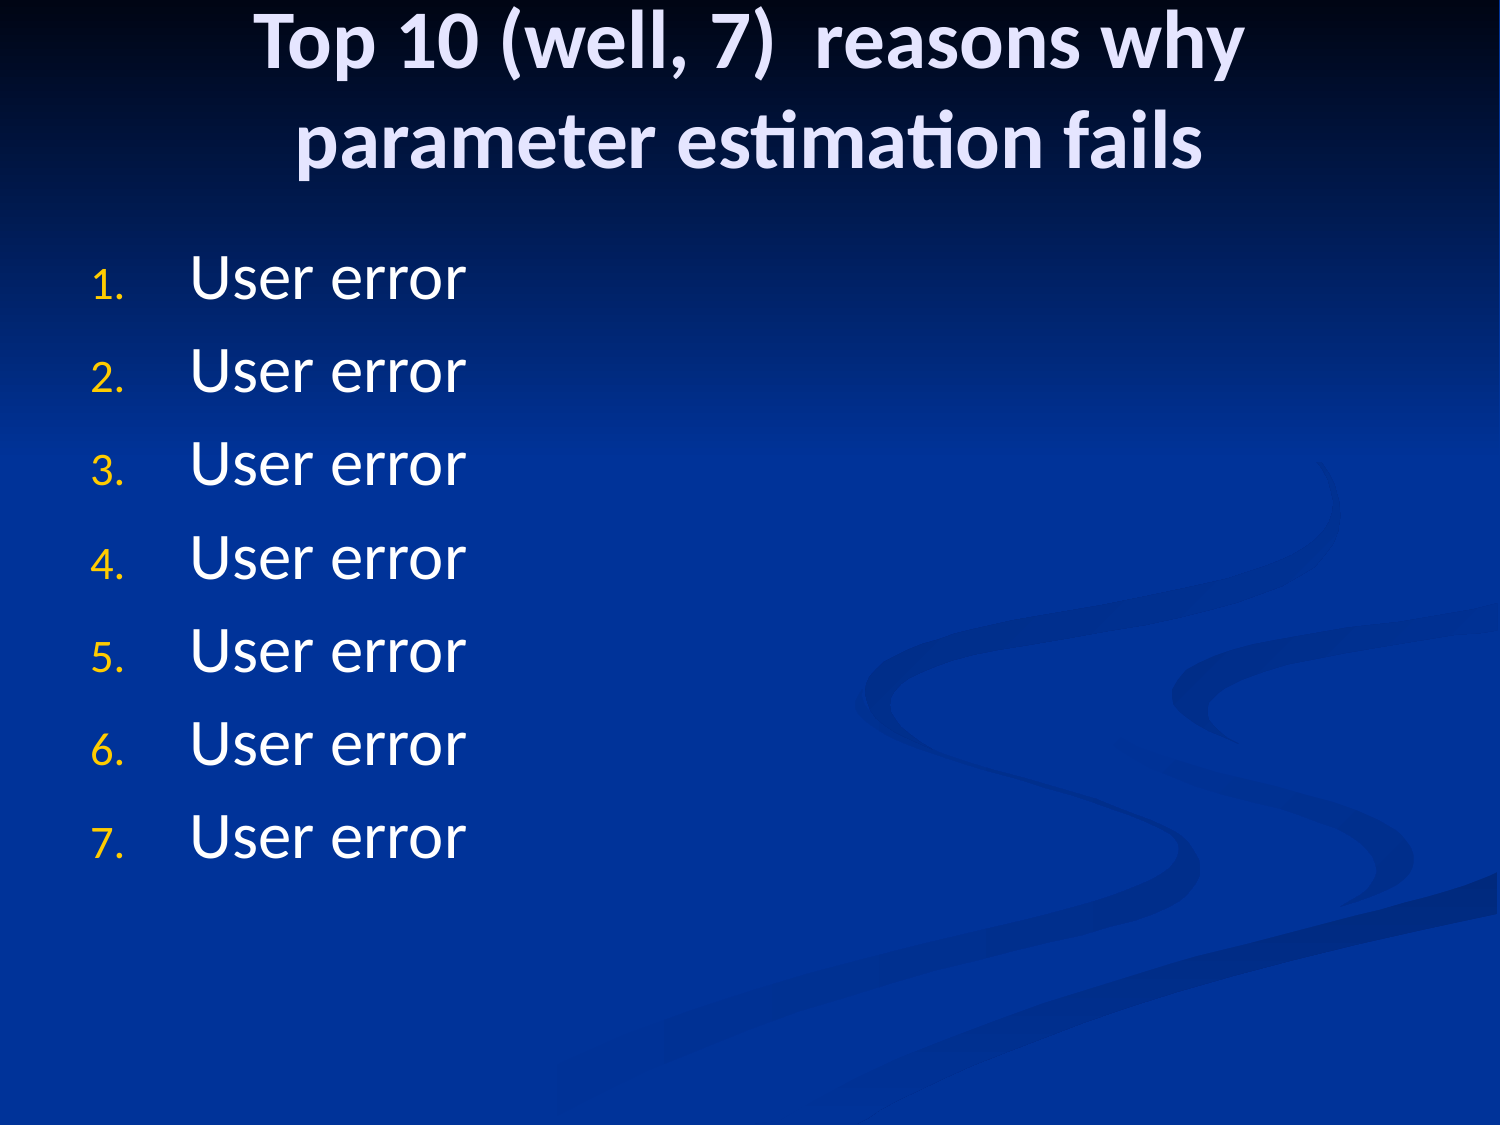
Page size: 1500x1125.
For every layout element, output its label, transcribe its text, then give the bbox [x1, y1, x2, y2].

title Top 10 (well, 7) reasons why parameter estimation fails [74, 44, 1426, 126]
list User error User error User error User error User error User error User error [74, 224, 1426, 1006]
